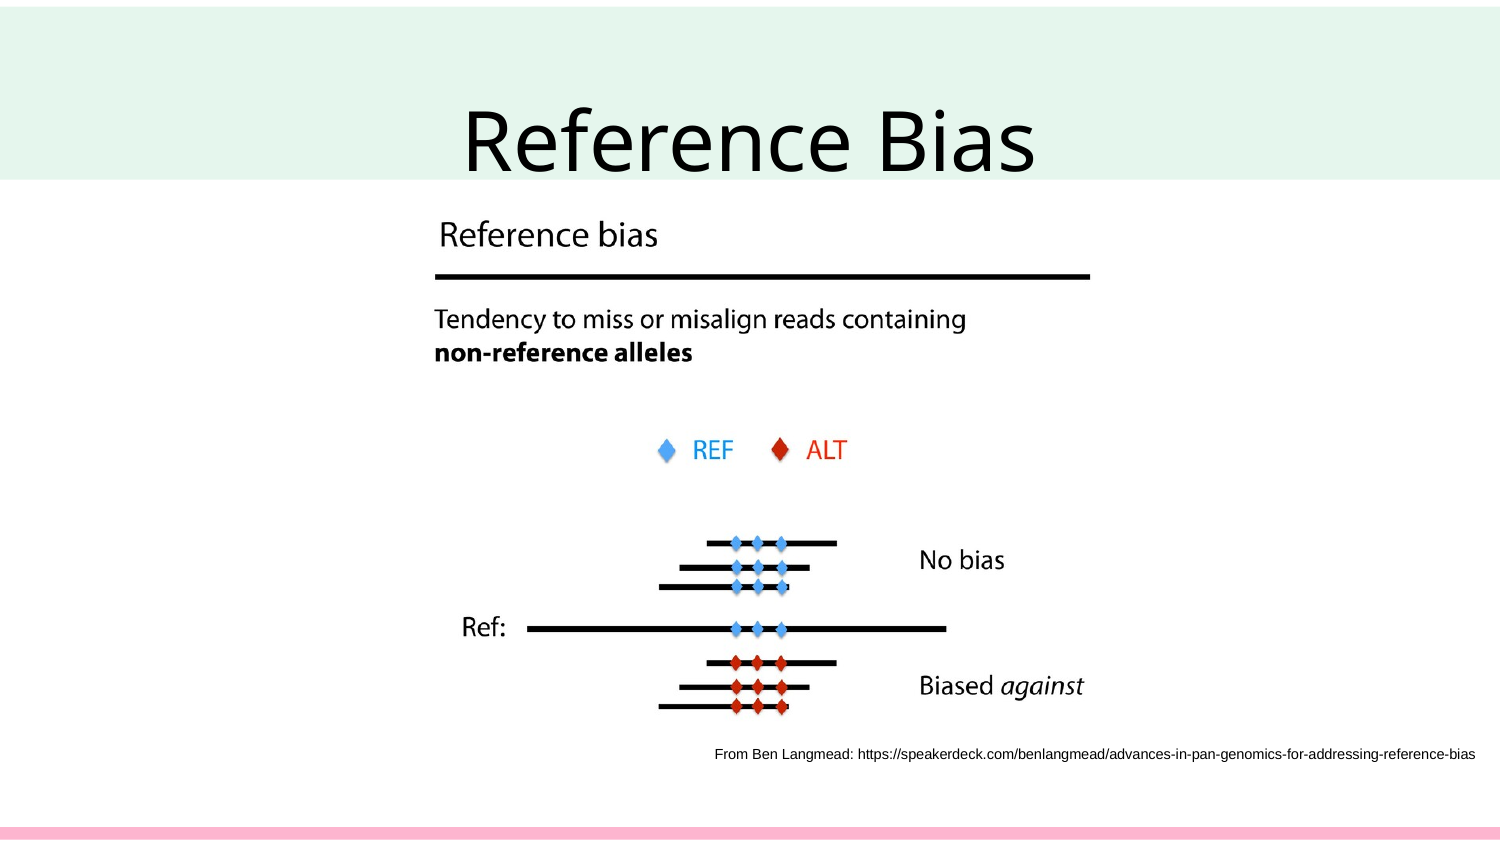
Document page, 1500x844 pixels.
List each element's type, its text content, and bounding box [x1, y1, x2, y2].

title Reference Bias [51, 72, 1449, 167]
text_box From Ben Langmead: https://speakerdeck.com/benlangmead/advances-in-pan-genomics-for-addressing-reference-bias [1172, 737, 1491, 770]
picture [356, 188, 1168, 797]
